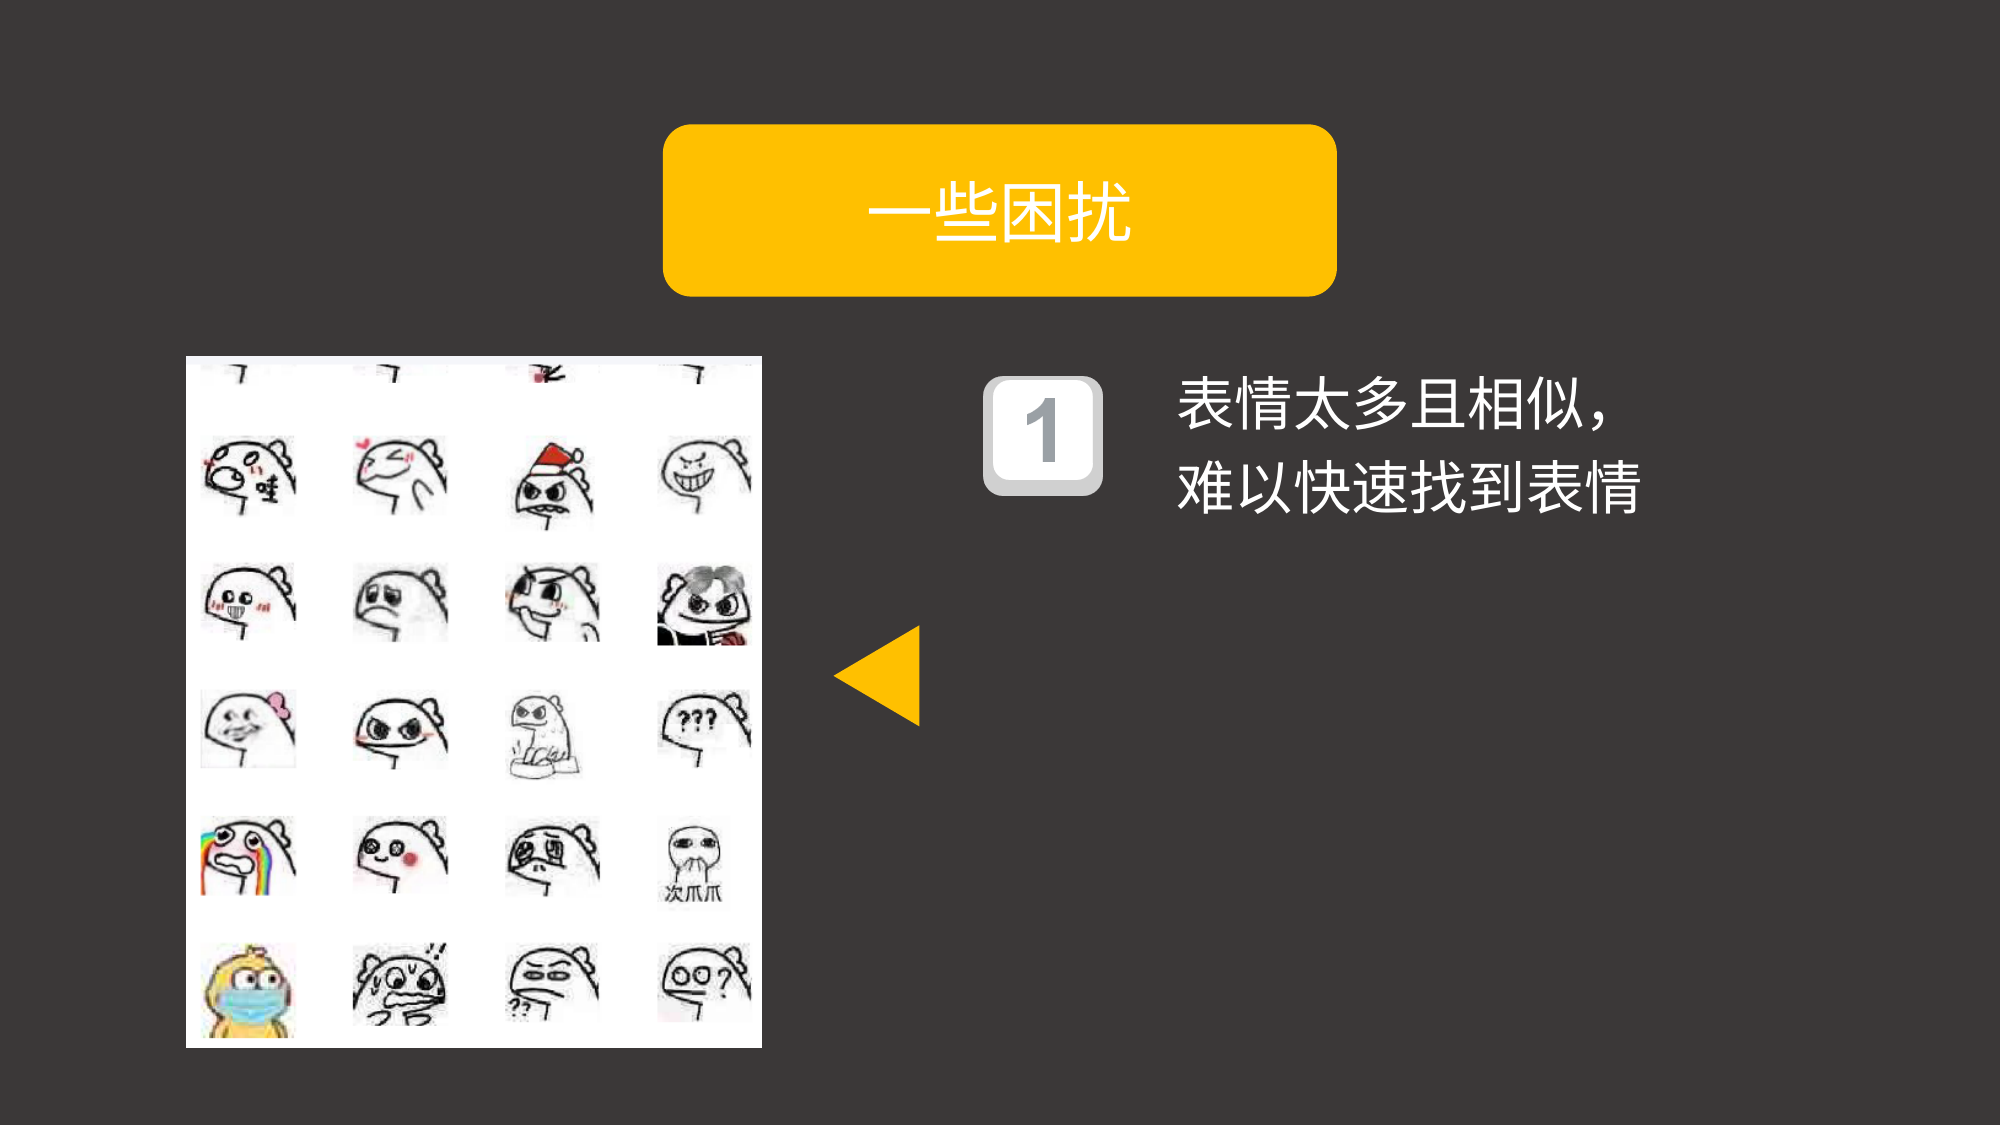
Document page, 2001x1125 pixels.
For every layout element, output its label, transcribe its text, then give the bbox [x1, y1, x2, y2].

text_box 表情太多且相似， 难以快速找到表情 [1143, 353, 1676, 522]
text_box 一些困扰 [661, 123, 1338, 298]
picture [979, 372, 1106, 499]
picture [186, 356, 762, 1048]
text_box [831, 623, 921, 729]
